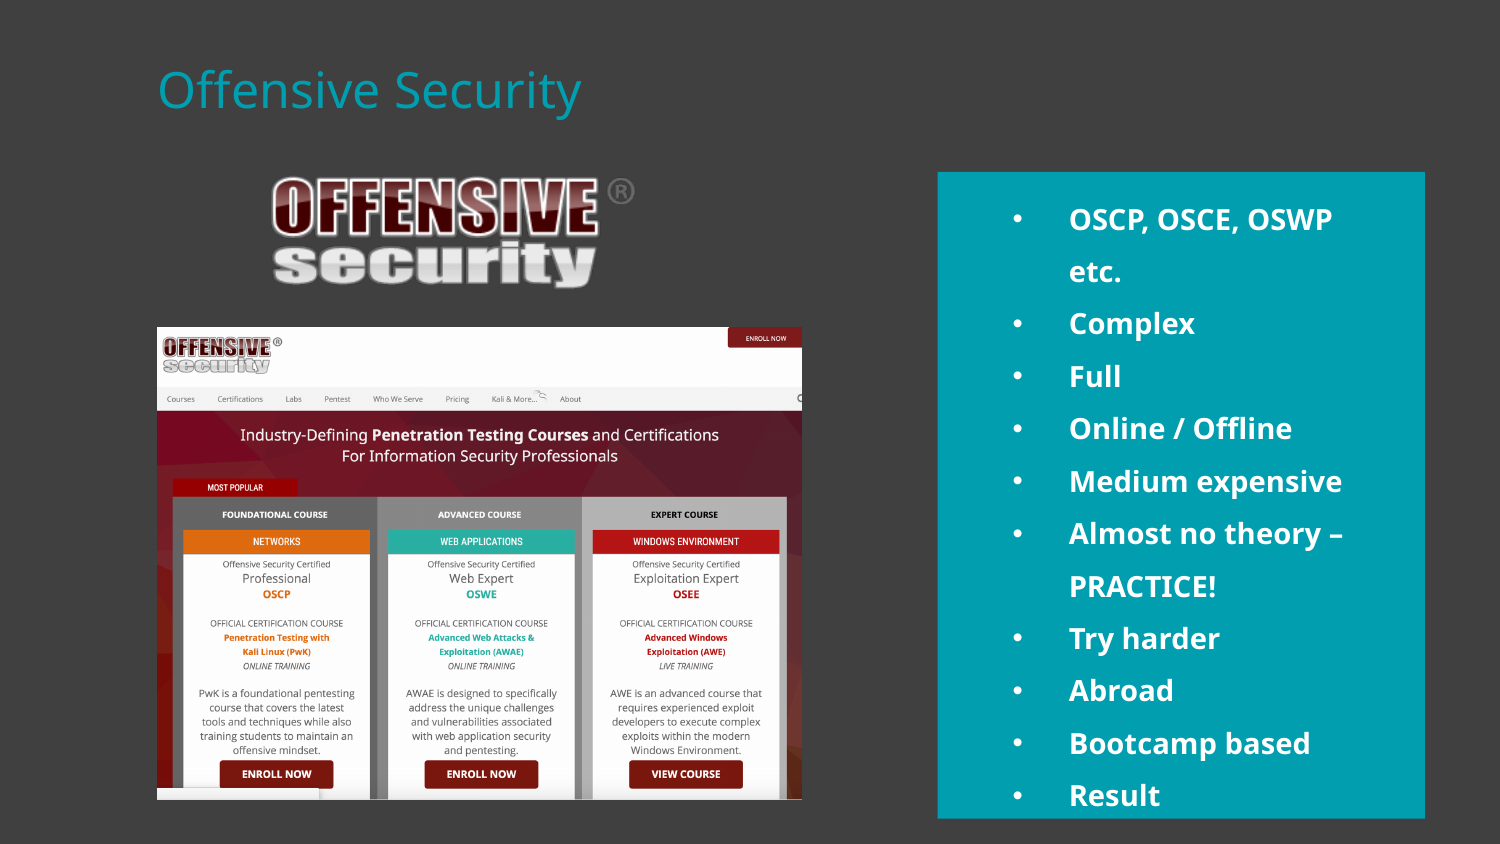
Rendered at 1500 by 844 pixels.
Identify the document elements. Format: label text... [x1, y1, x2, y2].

text_box OSCP, OSCE, OSWP etc. Complex Full Online / Offline Medium expensive Almost no theory – PRACTICE! Try harder Abroad Bootcamp based Result [975, 183, 1375, 760]
picture [249, 171, 654, 293]
text_box Offensive Security [157, 58, 872, 134]
picture [157, 327, 802, 800]
text_box [937, 171, 1425, 819]
